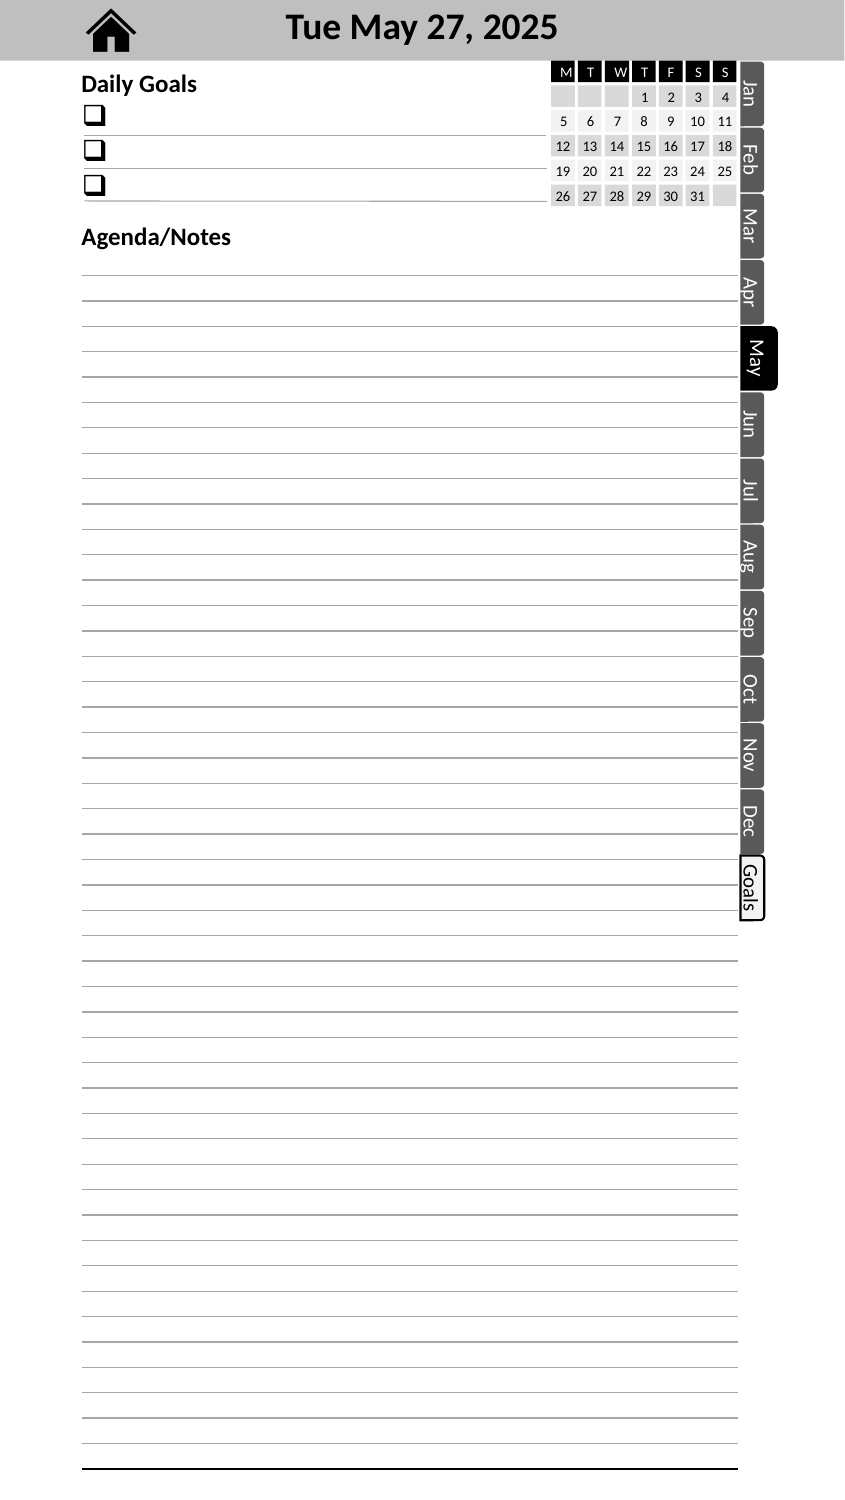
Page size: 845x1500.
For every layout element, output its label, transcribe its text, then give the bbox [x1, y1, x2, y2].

picture [82, 1, 140, 59]
list Tue May 27, 2025 [190, 0, 655, 61]
